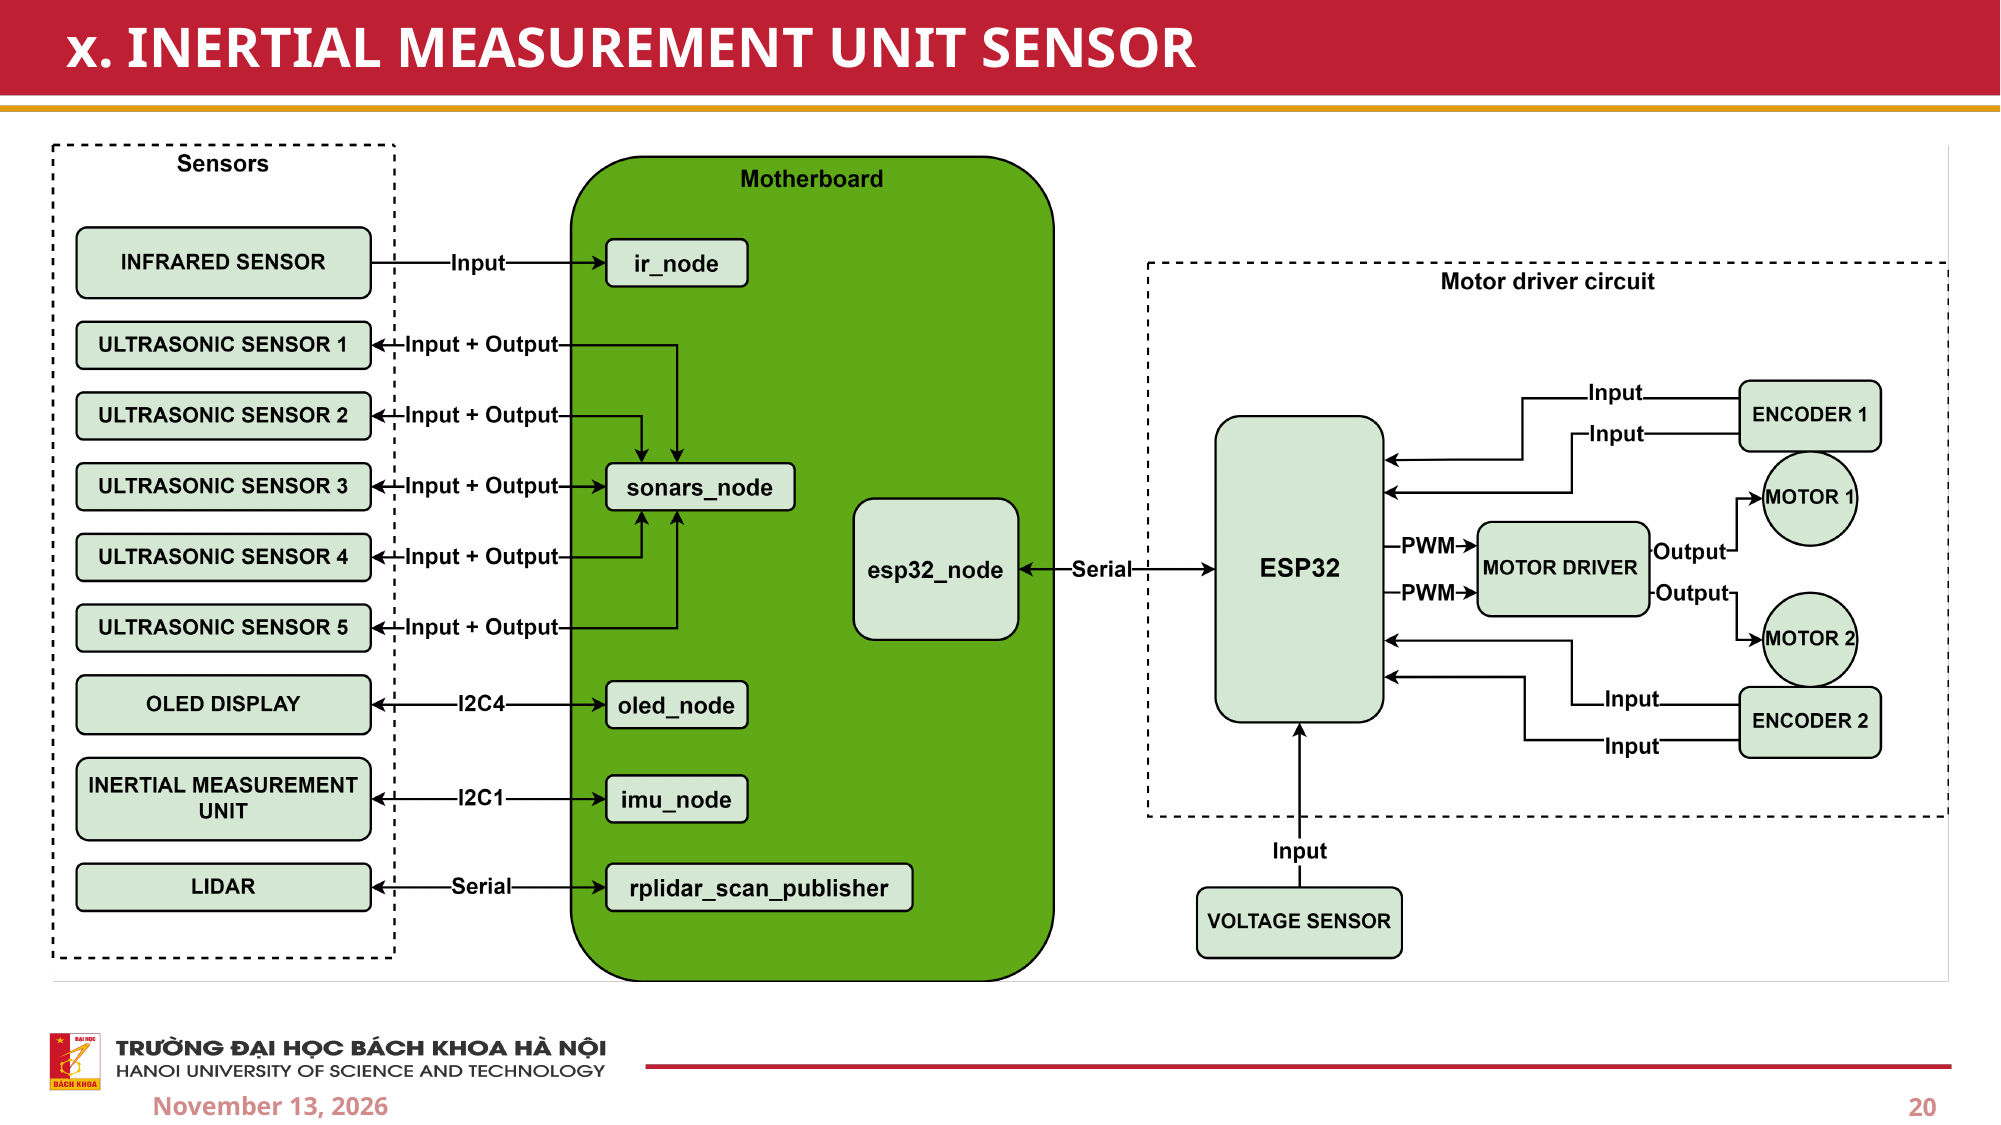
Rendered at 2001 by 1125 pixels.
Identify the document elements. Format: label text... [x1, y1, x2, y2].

picture [0, 0, 2001, 1125]
title x. INERTIAL MEASUREMENT UNIT SENSOR [51, 12, 1949, 87]
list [51, 143, 1949, 982]
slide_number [137, 1076, 588, 1125]
slide_number 20 [1502, 1078, 1953, 1125]
